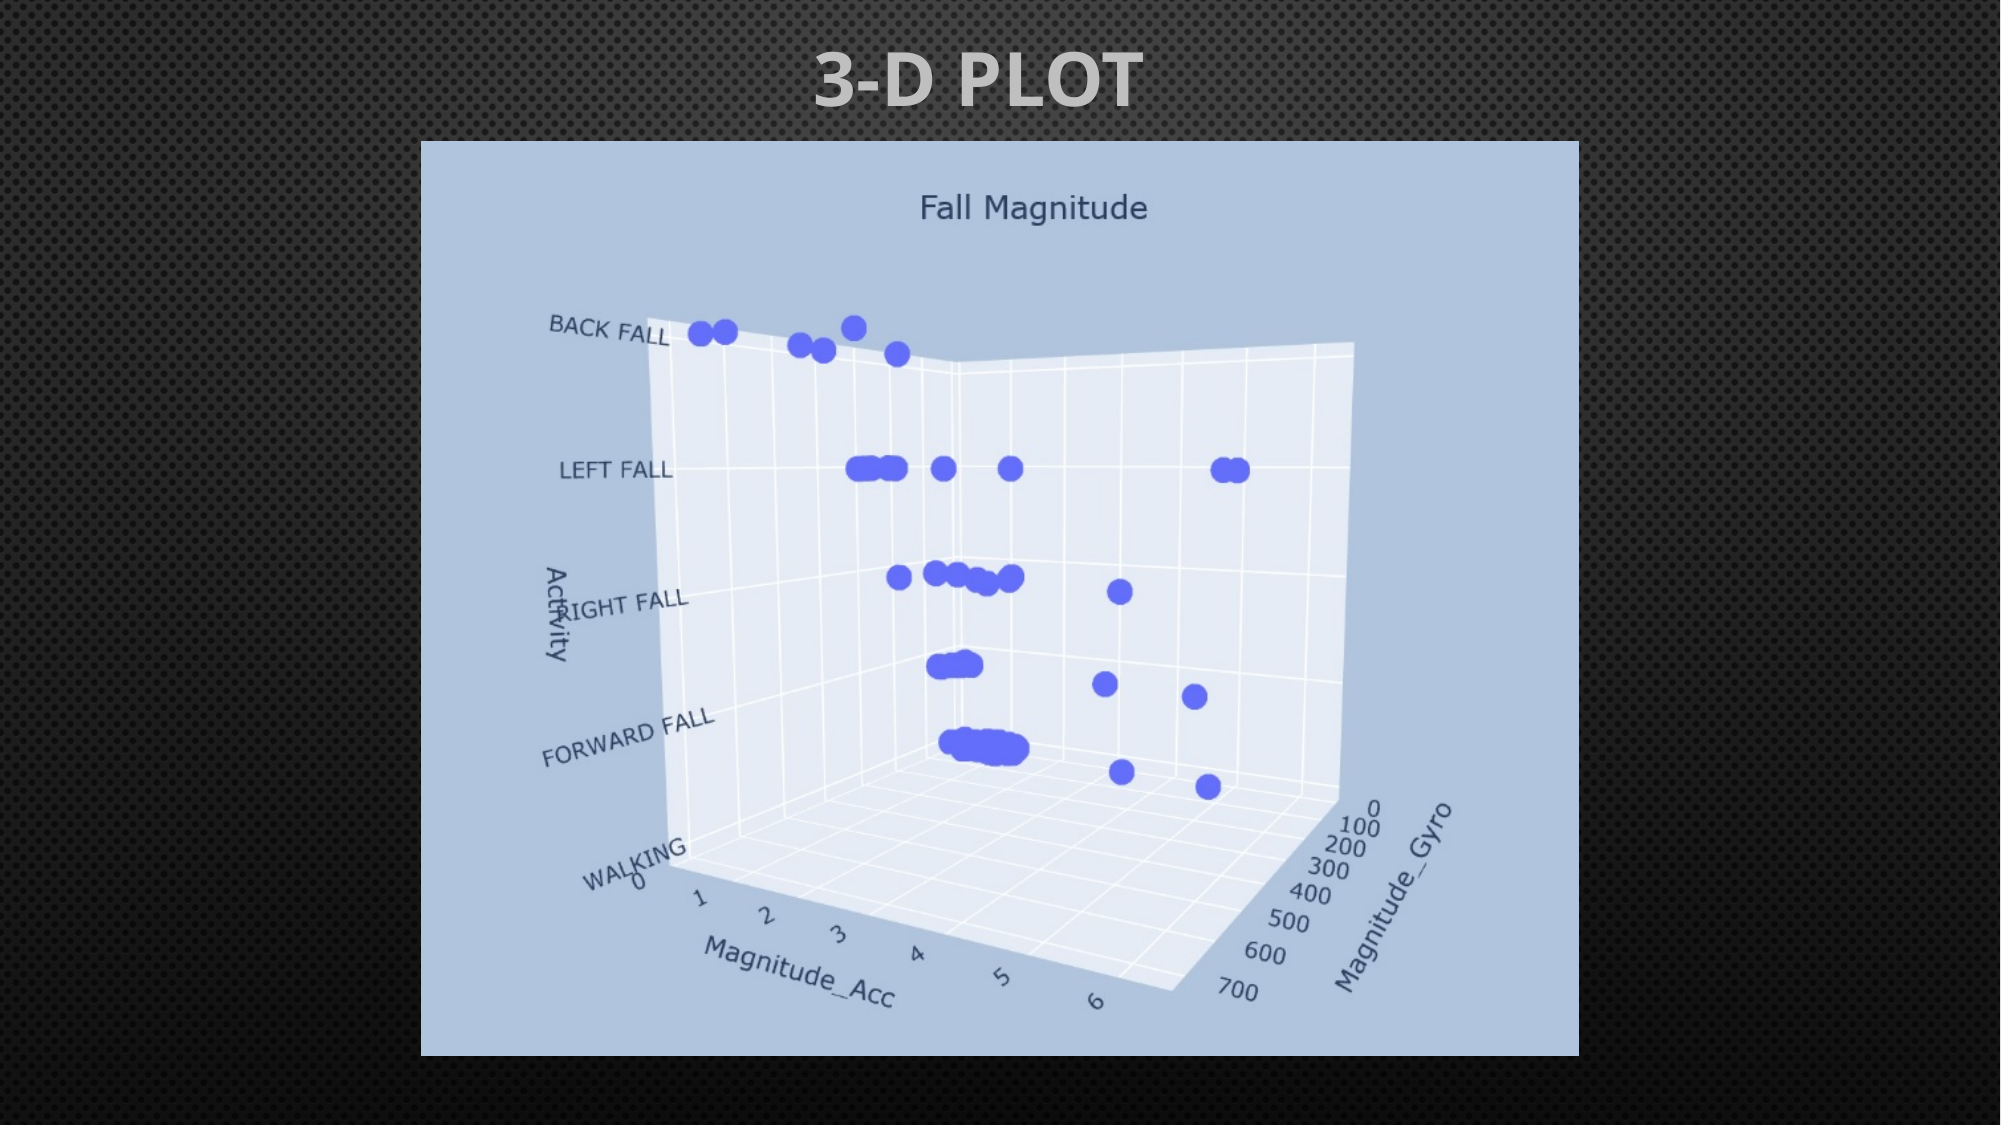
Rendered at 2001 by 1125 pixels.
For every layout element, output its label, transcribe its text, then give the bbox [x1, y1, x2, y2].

picture [421, 141, 1579, 1056]
text_box 3-D PLOT [465, 16, 1494, 141]
